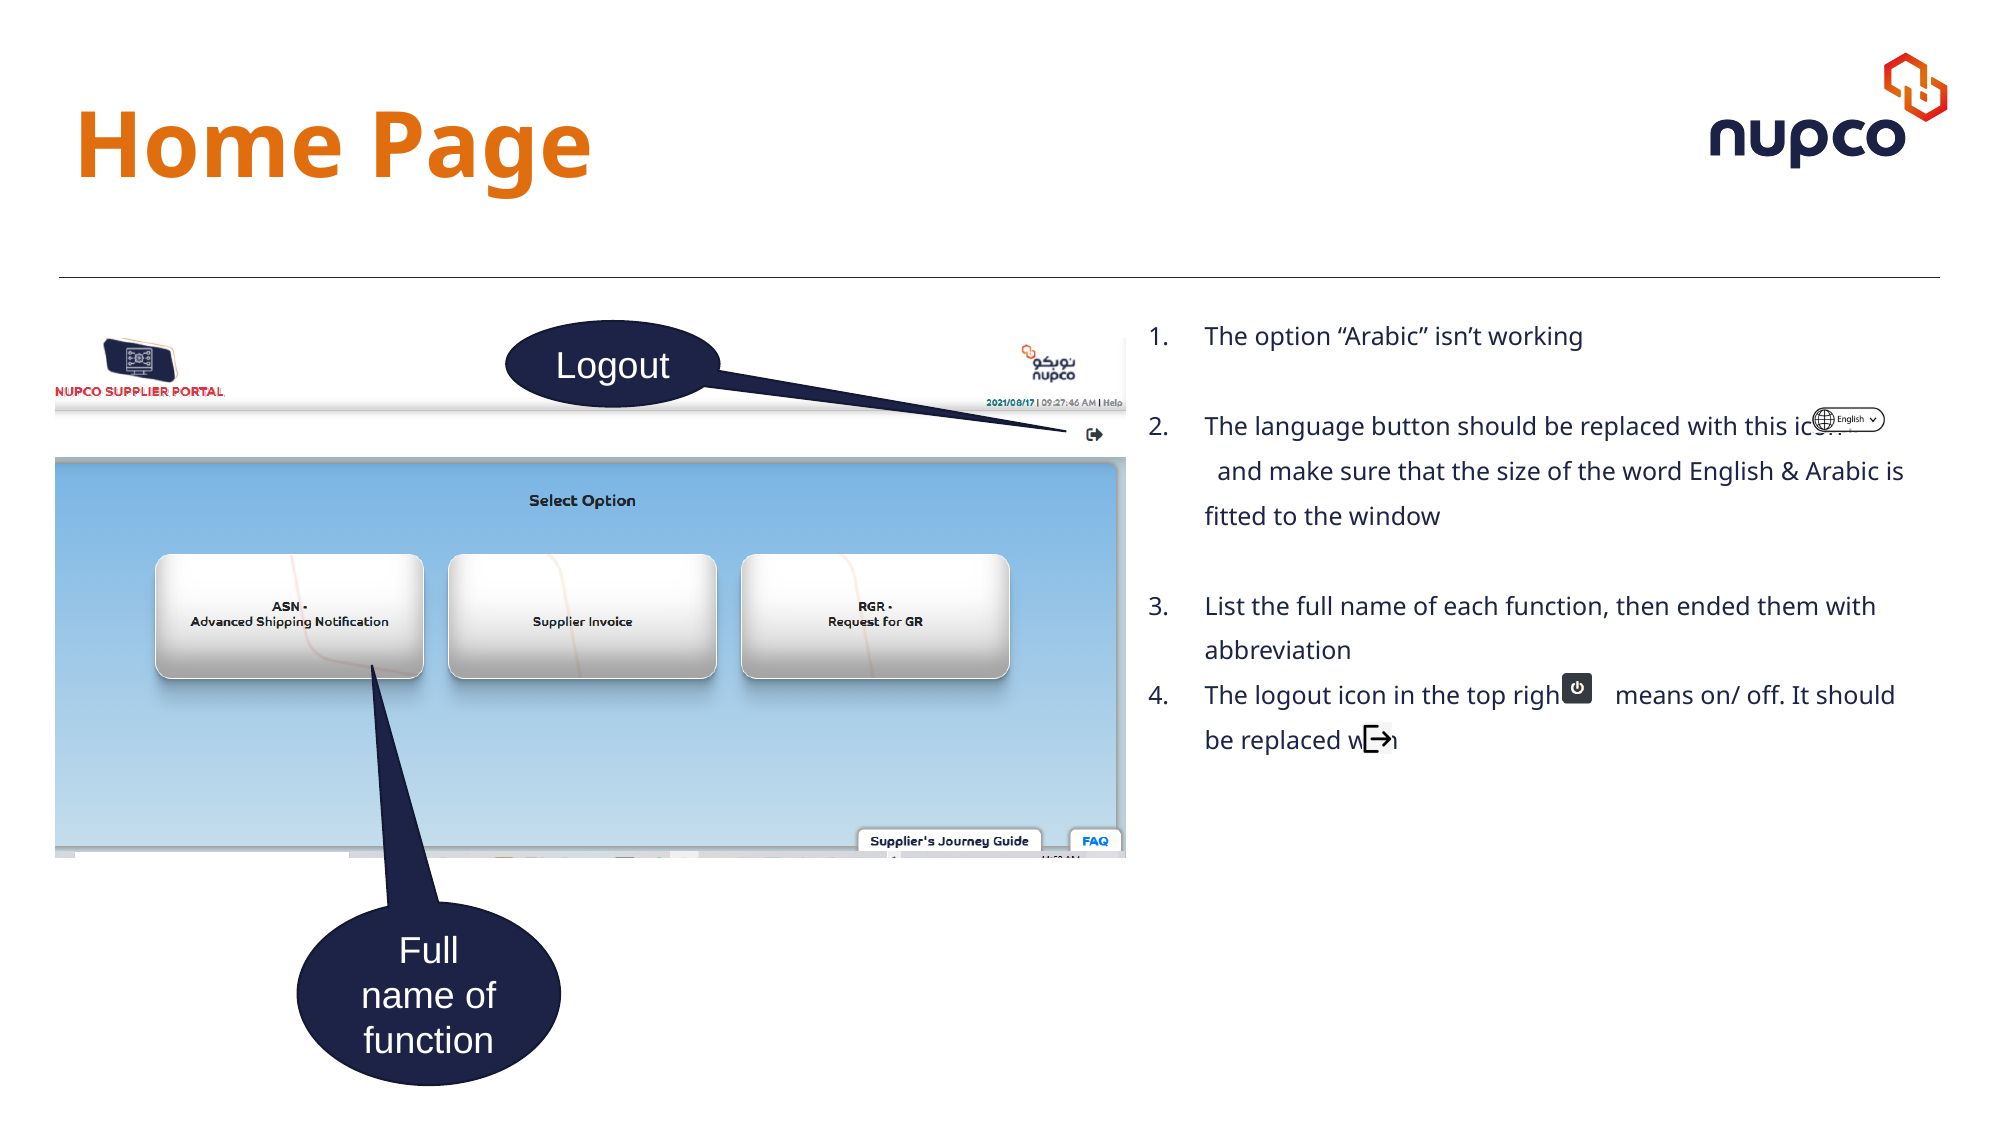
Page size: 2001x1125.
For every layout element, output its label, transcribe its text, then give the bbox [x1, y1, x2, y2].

picture [1812, 406, 1889, 433]
picture [55, 338, 1126, 858]
text_box Full name of function [296, 858, 562, 1087]
title Home Page [58, 50, 1442, 246]
text_box Logout [525, 319, 700, 338]
picture [1560, 672, 1594, 708]
picture [1362, 722, 1392, 754]
text_box The option “Arabic” isn’t working The language button should be replaced with this icon and make sure that the size of the word English & Arabic is fitted to the window List the full name of each function, then ended them with abbreviation The logout icon in the top right means on/ off. It should be replaced with [1133, 298, 1929, 762]
picture [1678, 18, 1979, 191]
